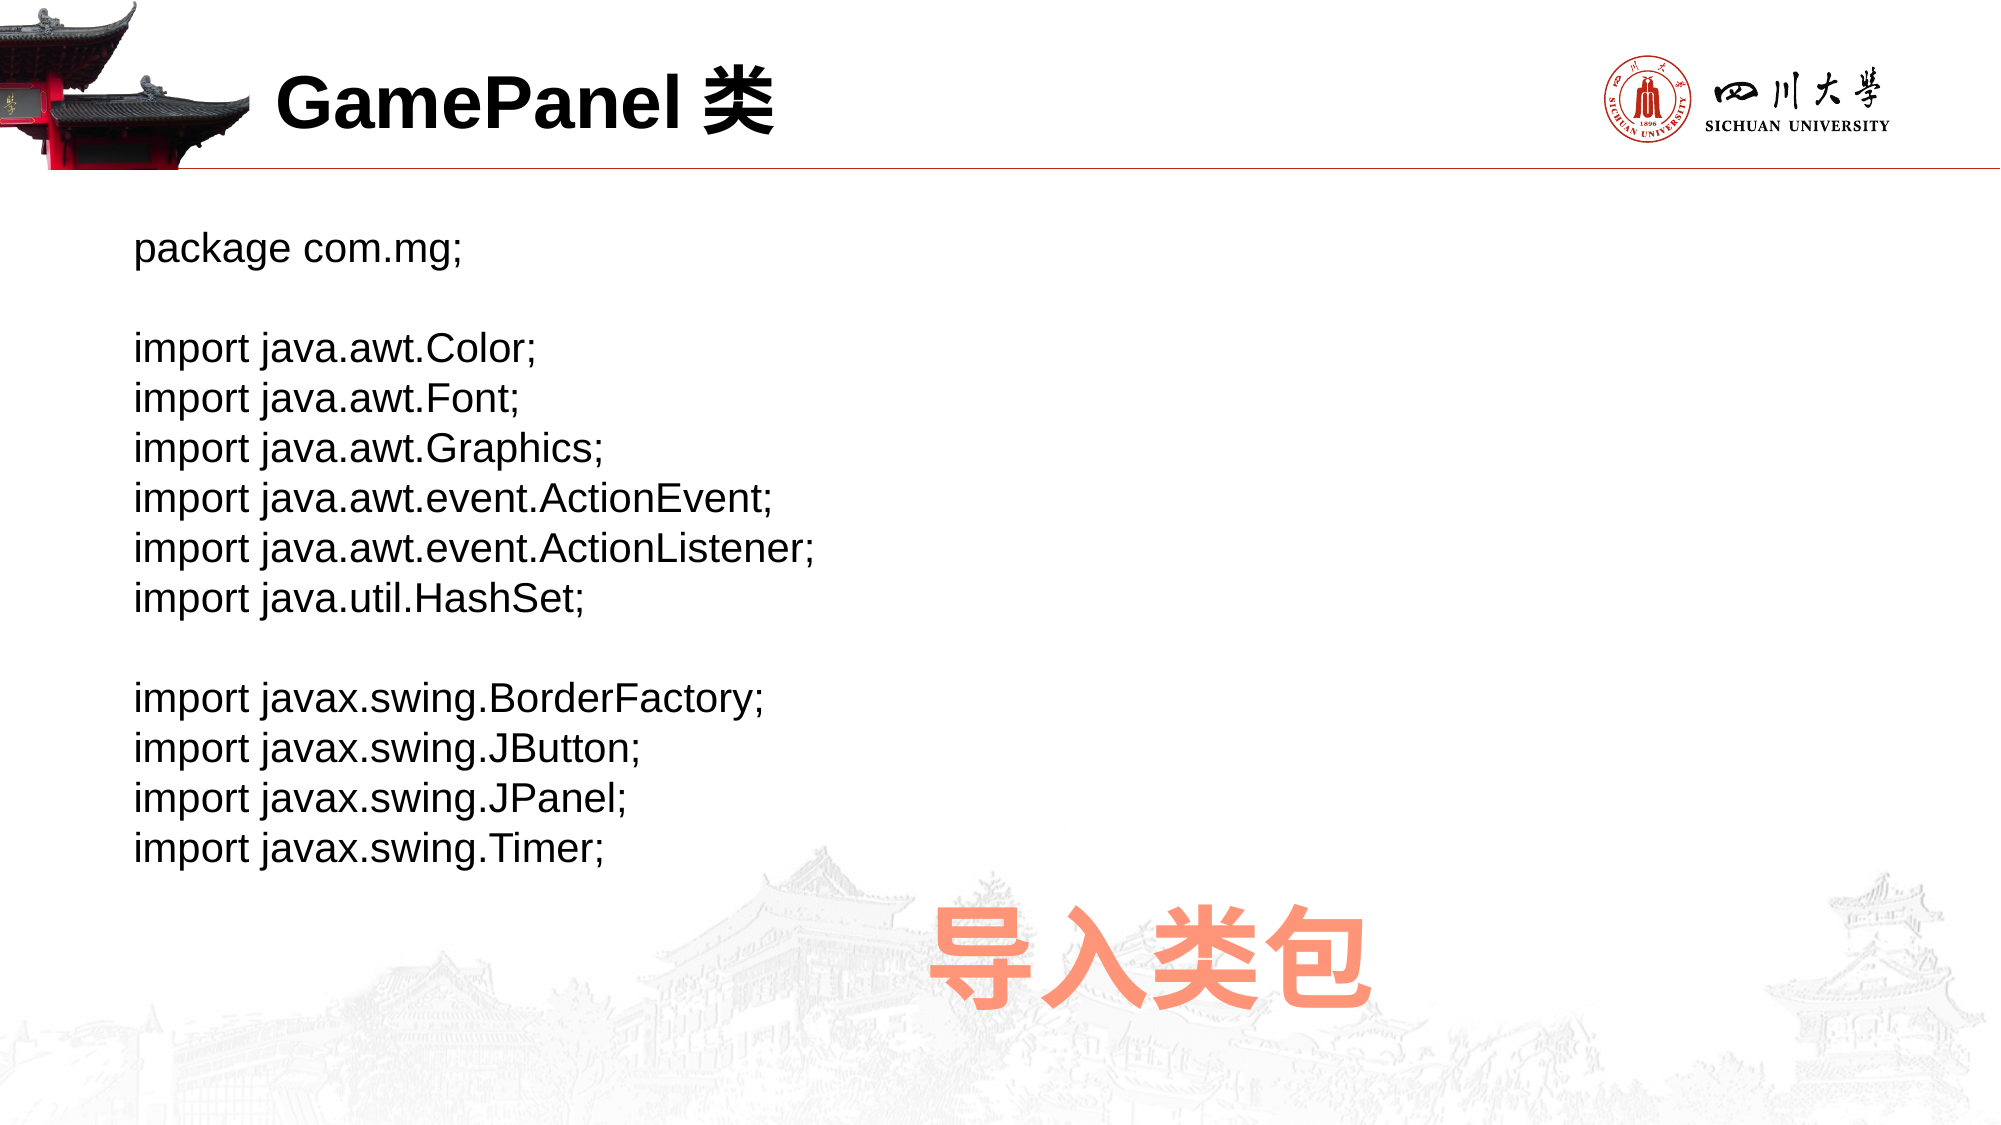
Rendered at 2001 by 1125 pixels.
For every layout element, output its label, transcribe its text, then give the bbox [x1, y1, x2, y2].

picture [0, 0, 250, 170]
text_box package com.mg; import java.awt.Color; import java.awt.Font; import java.awt.Graphics; import java.awt.event.ActionEvent; import java.awt.event.ActionListener; import java.util.HashSet; import javax.swing.BorderFactory; import javax.swing.JButton; import javax.swing.JPanel; import javax.swing.Timer; [118, 213, 1775, 929]
list GamePanel类 [275, 55, 908, 143]
text_box 导入类包 [909, 880, 1390, 1031]
